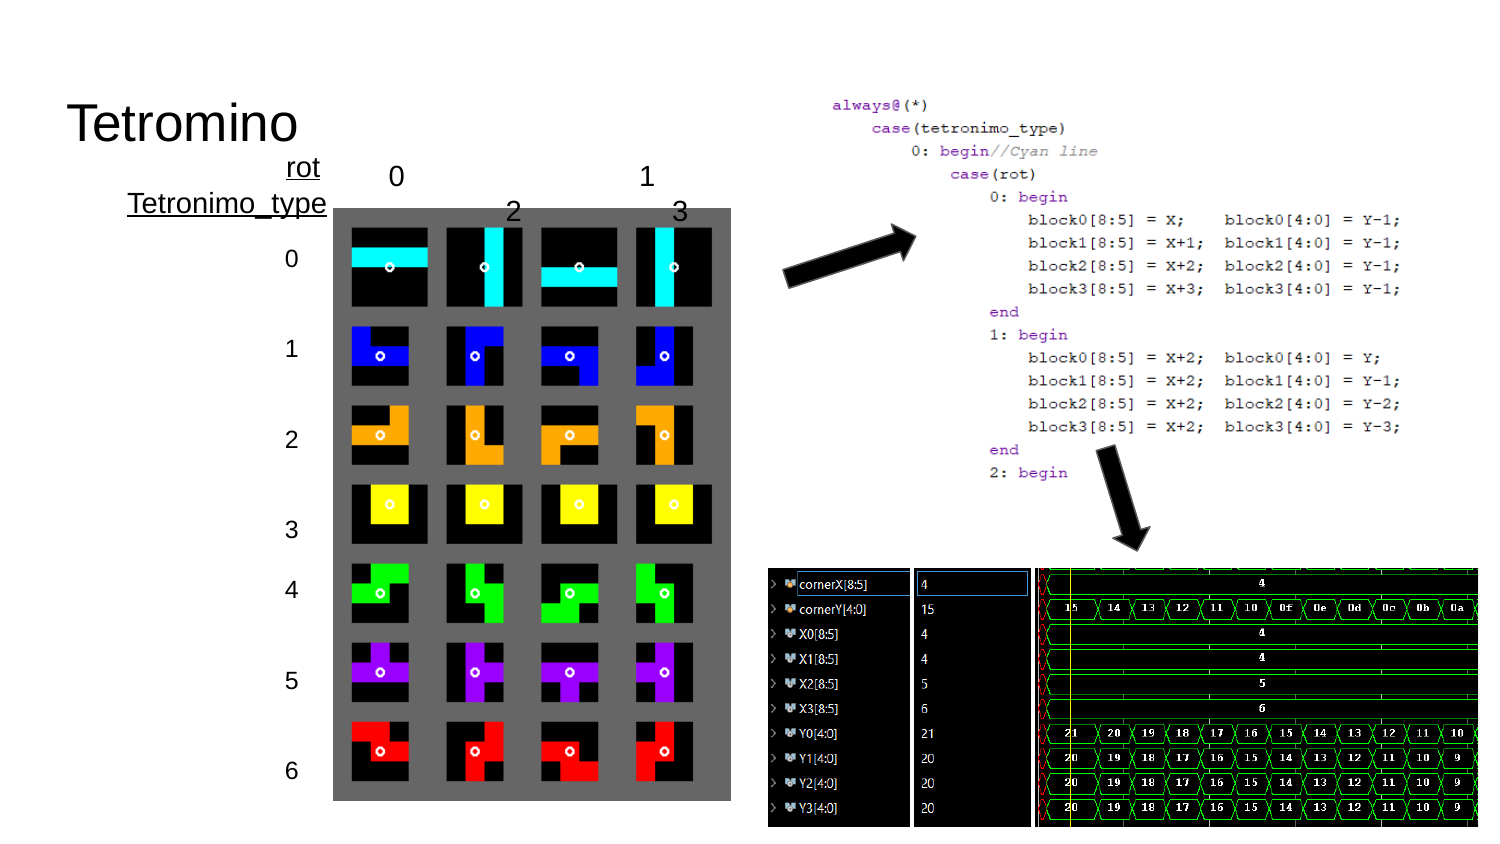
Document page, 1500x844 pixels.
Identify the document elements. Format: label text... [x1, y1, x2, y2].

text_box [1109, 494, 1150, 551]
text_box [782, 256, 823, 289]
title Tetromino [51, 72, 1449, 167]
picture [767, 568, 1479, 827]
picture [828, 90, 1476, 485]
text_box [111, 132, 751, 801]
